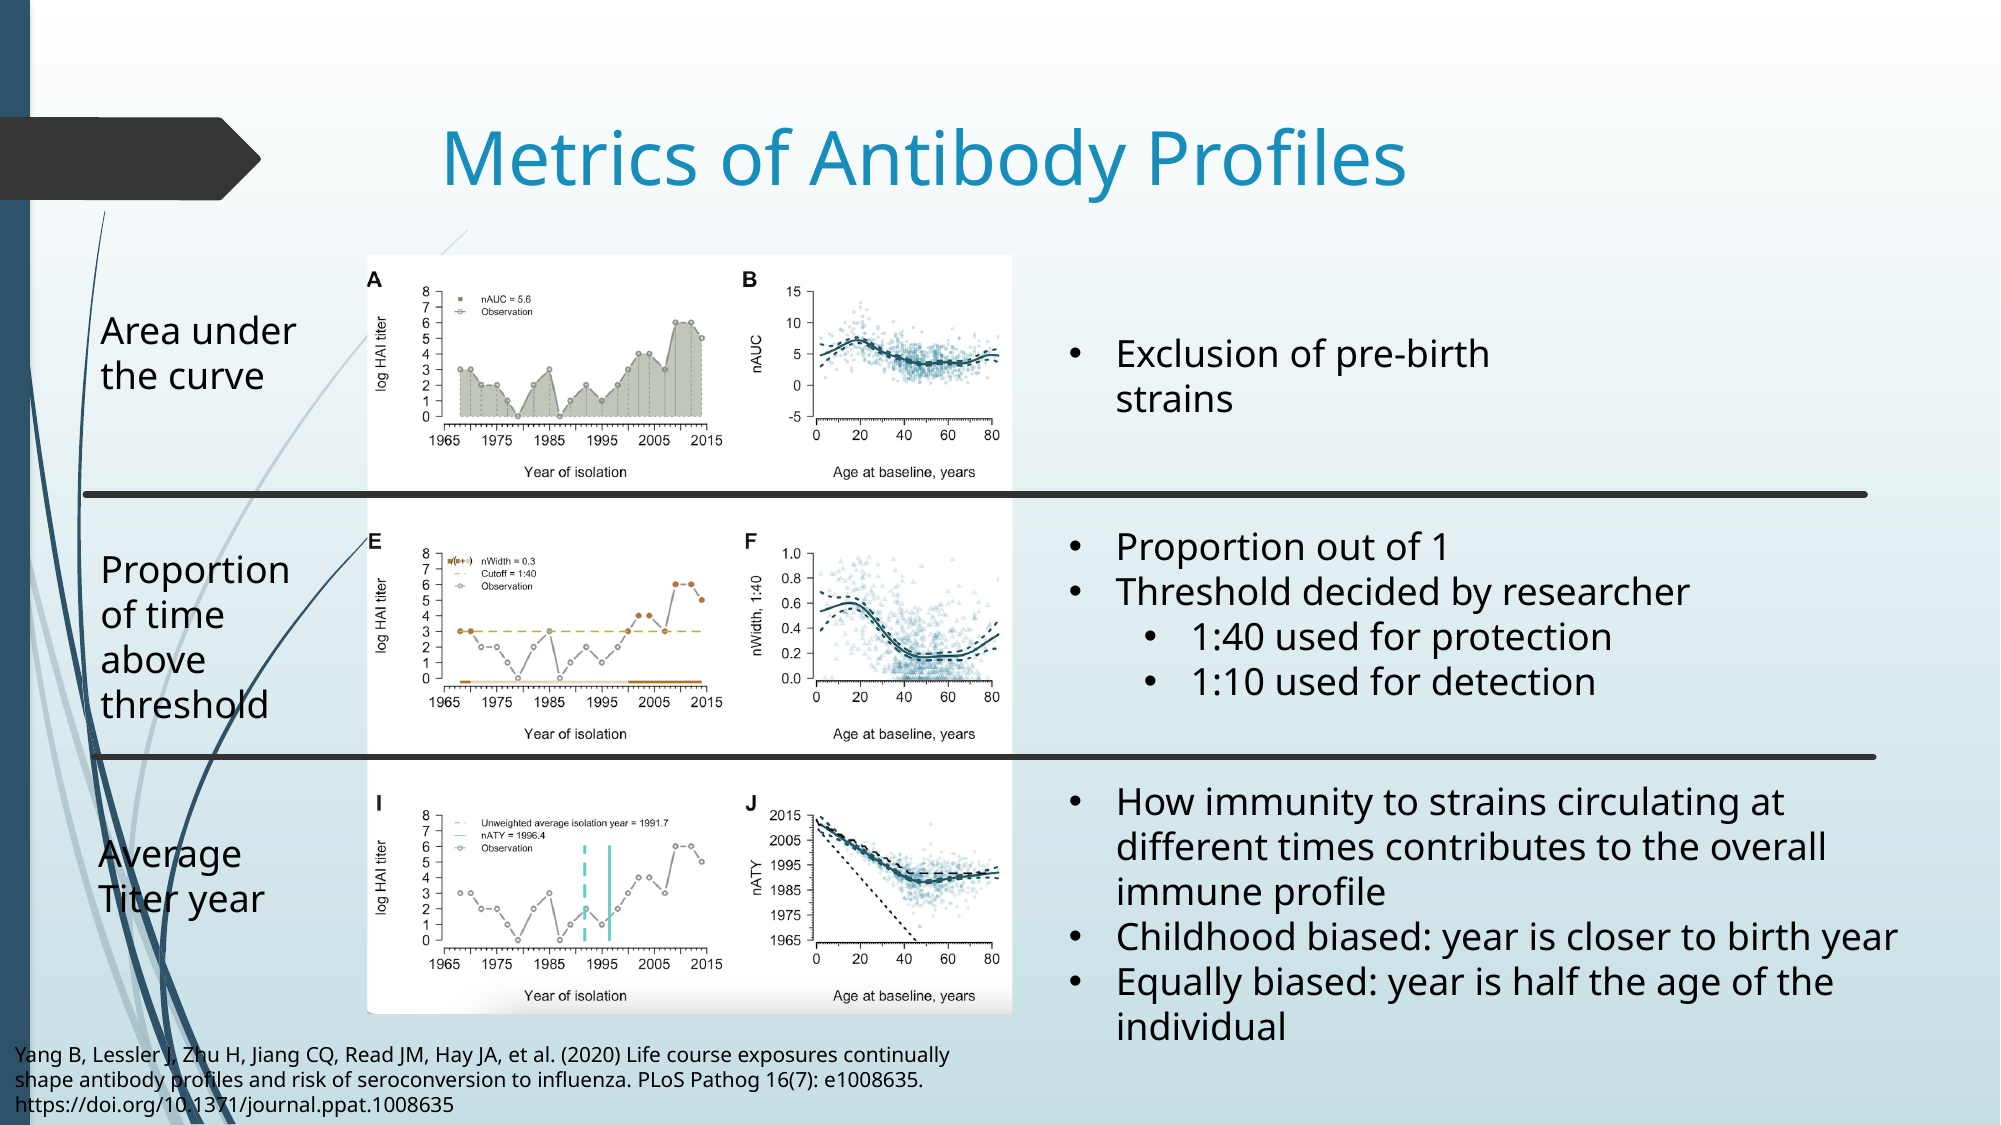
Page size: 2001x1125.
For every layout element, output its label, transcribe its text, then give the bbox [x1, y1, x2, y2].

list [367, 504, 1013, 756]
text_box Proportion of time above threshold [85, 538, 331, 734]
text_box Area under the curve [85, 299, 331, 405]
text_box How immunity to strains circulating at different times contributes to the overall immune profile Childhood biased: year is closer to birth year Equally biased: year is half the age of the individual [1054, 770, 1943, 1056]
text_box Exclusion of pre-birth strains [1054, 322, 1617, 427]
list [367, 767, 1013, 1014]
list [367, 255, 1013, 494]
title Metrics of Antibody Profiles [425, 102, 1888, 313]
text_box Yang B, Lessler J, Zhu H, Jiang CQ, Read JM, Hay JA, et al. (2020) Life course exposures continually shape antibody profiles and risk of seroconversion to influenza. PLoS Pathog 16(7): e1008635. https://doi.org/10.1371/journal.ppat.1008635 [0, 1034, 984, 1124]
text_box Proportion out of 1 Threshold decided by researcher 1:40 used for protection 1:10 used for detection [1054, 515, 1736, 711]
text_box Average Titer year [83, 822, 329, 928]
